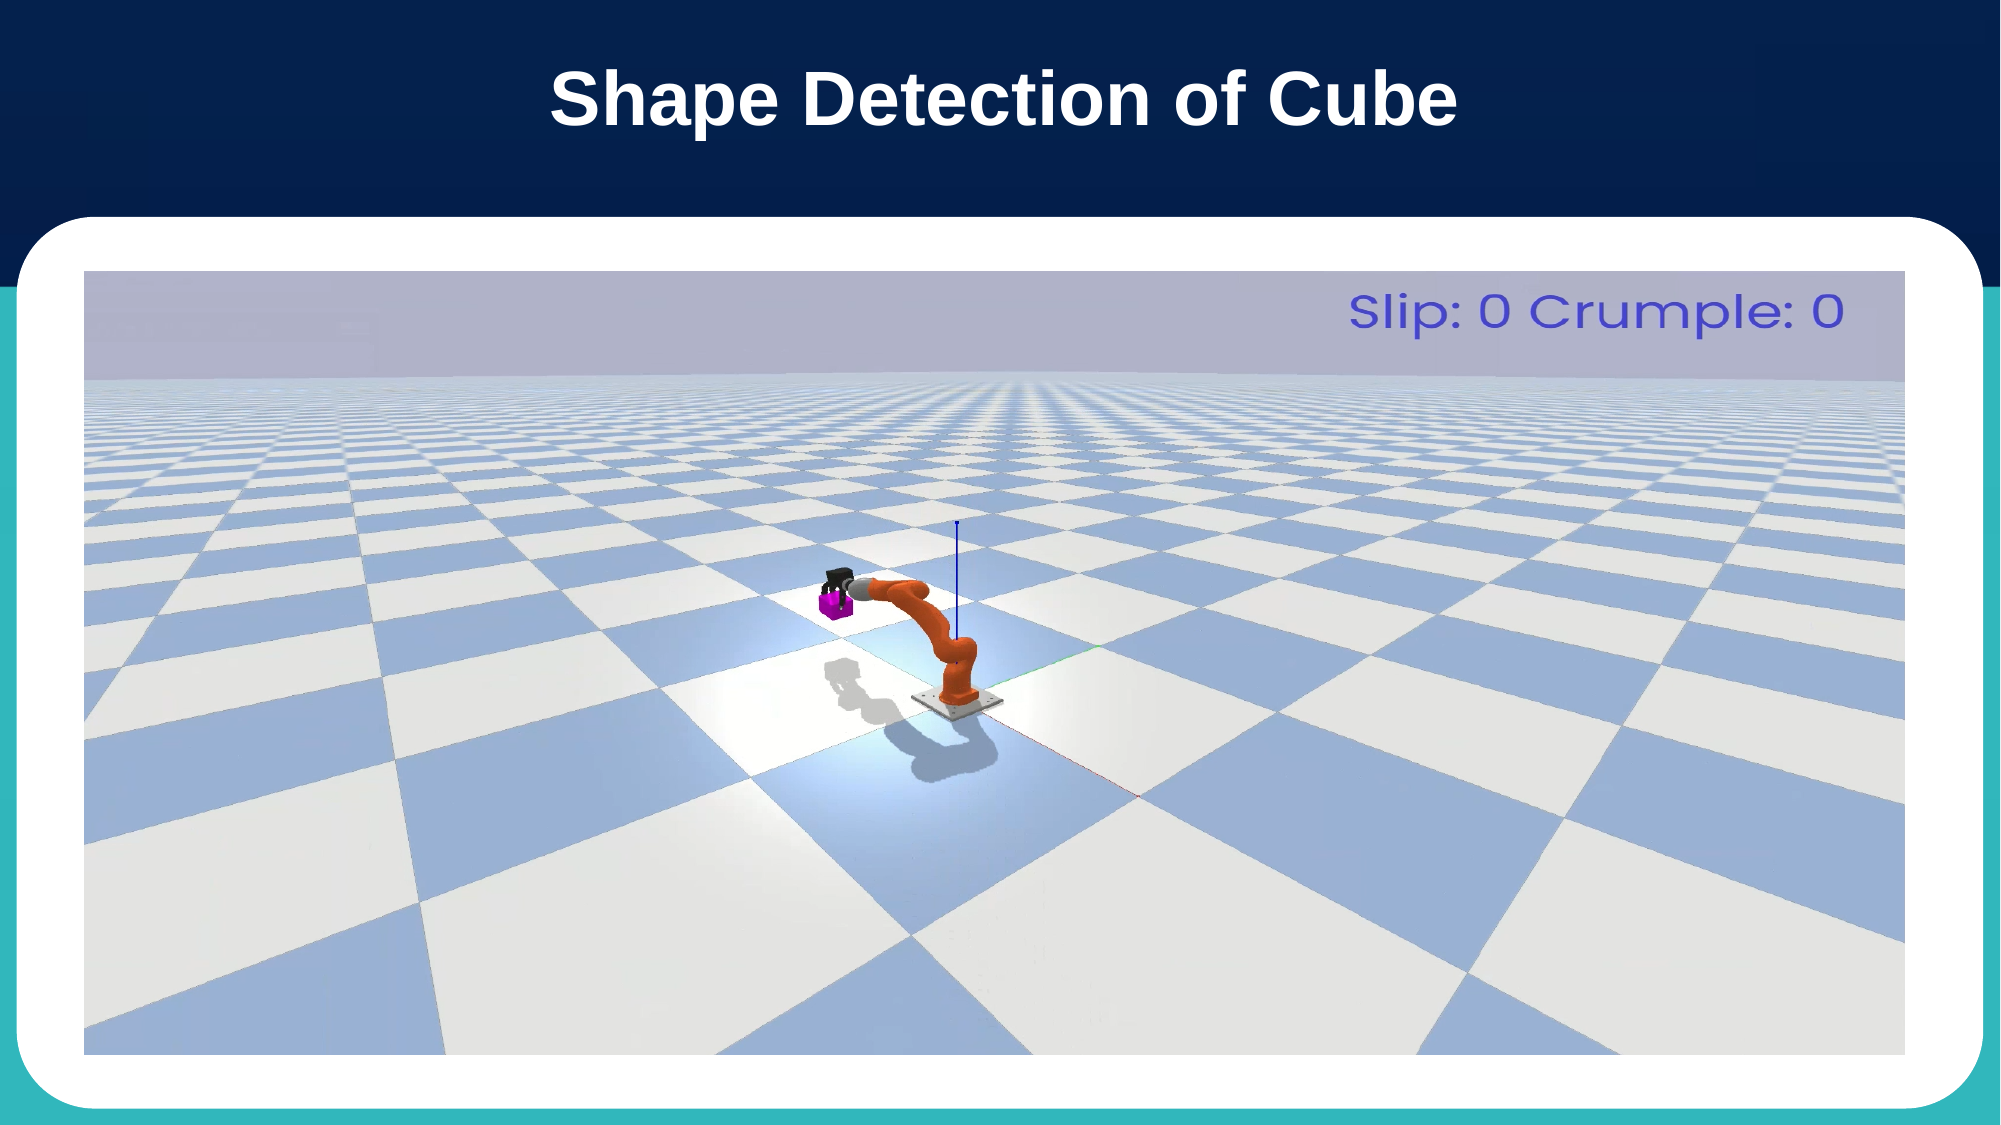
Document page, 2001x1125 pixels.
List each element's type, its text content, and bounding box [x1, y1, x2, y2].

picture [0, 0, 2001, 1125]
text_box [16, 216, 1984, 1109]
text_box Shape Detection of Cube [33, 26, 1956, 150]
